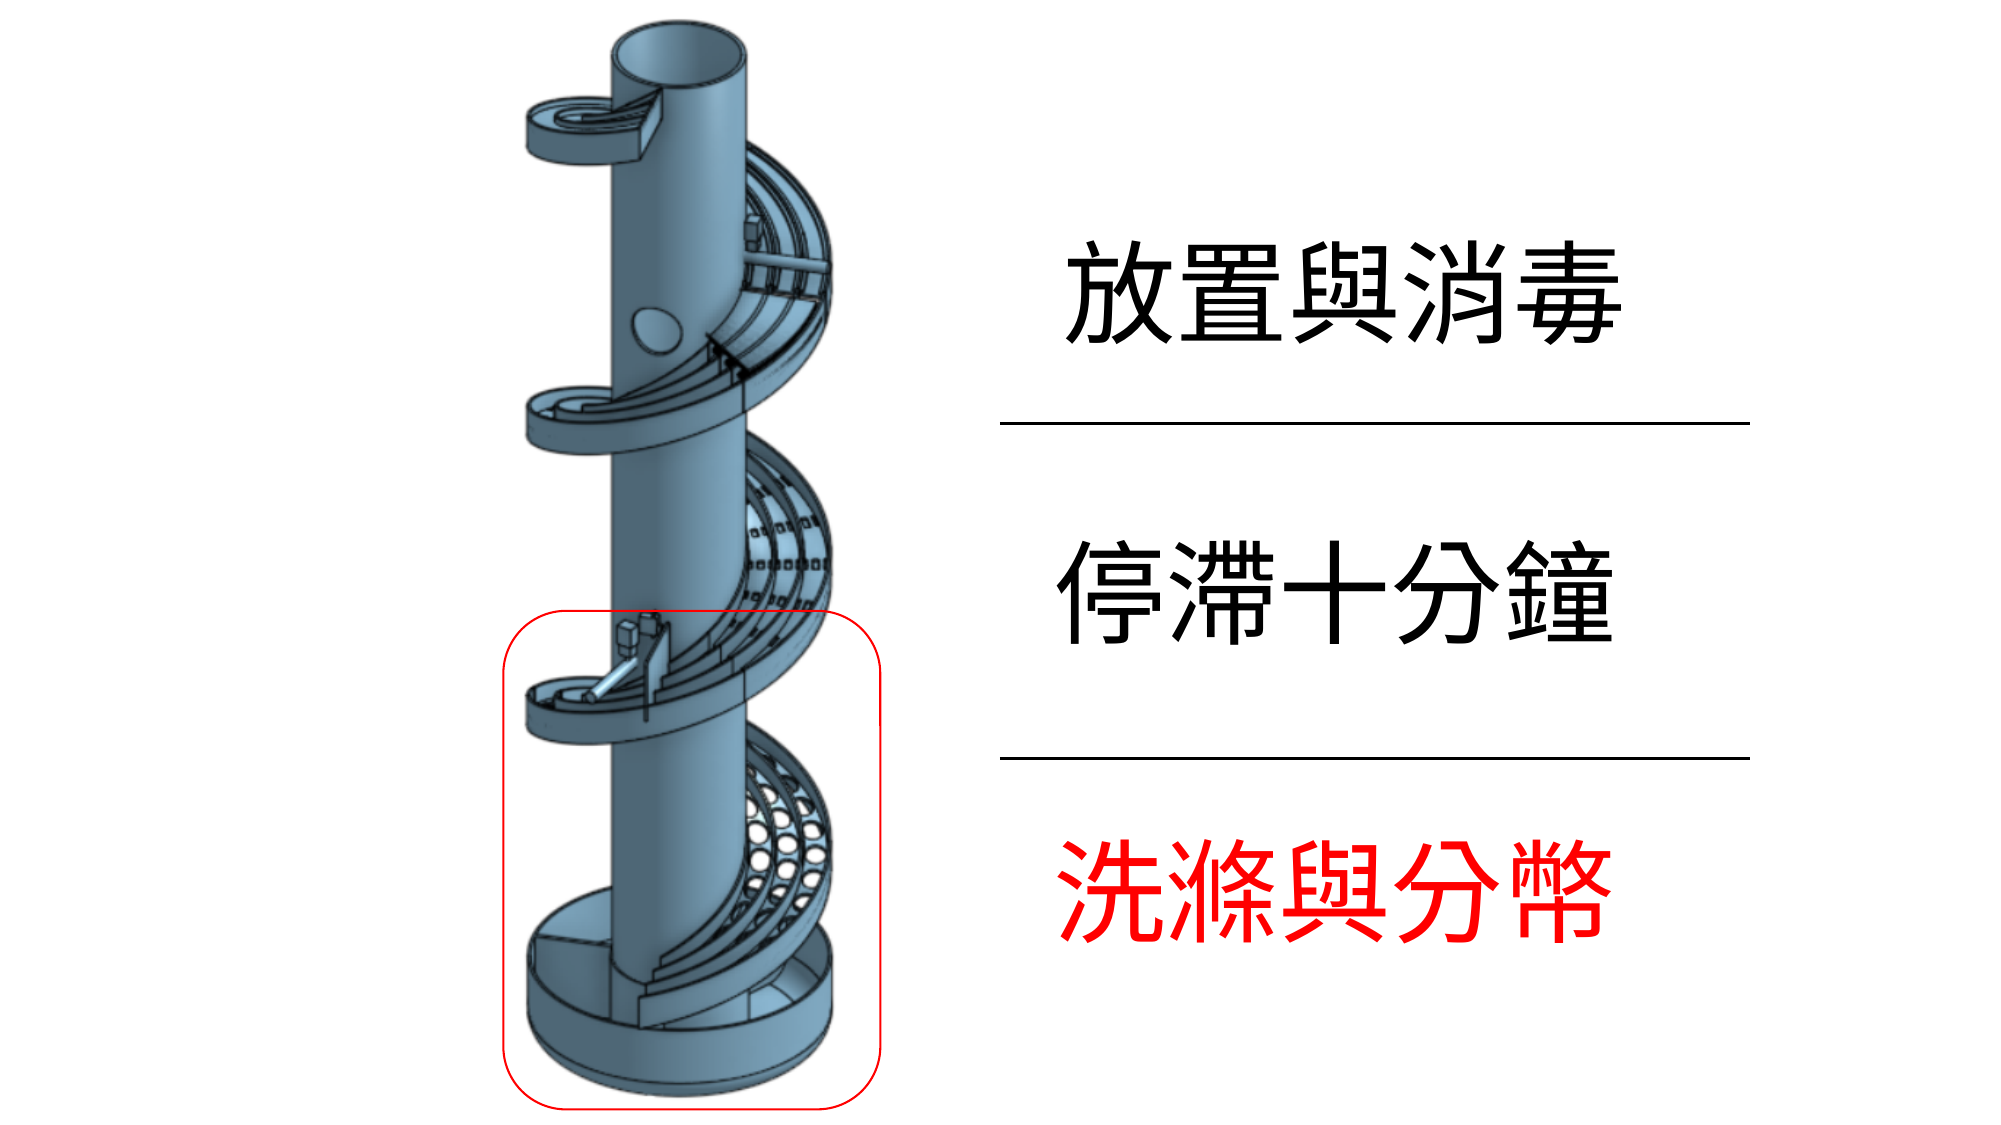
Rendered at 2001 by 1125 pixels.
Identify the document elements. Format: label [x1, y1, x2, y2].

picture [207, 0, 1708, 1125]
